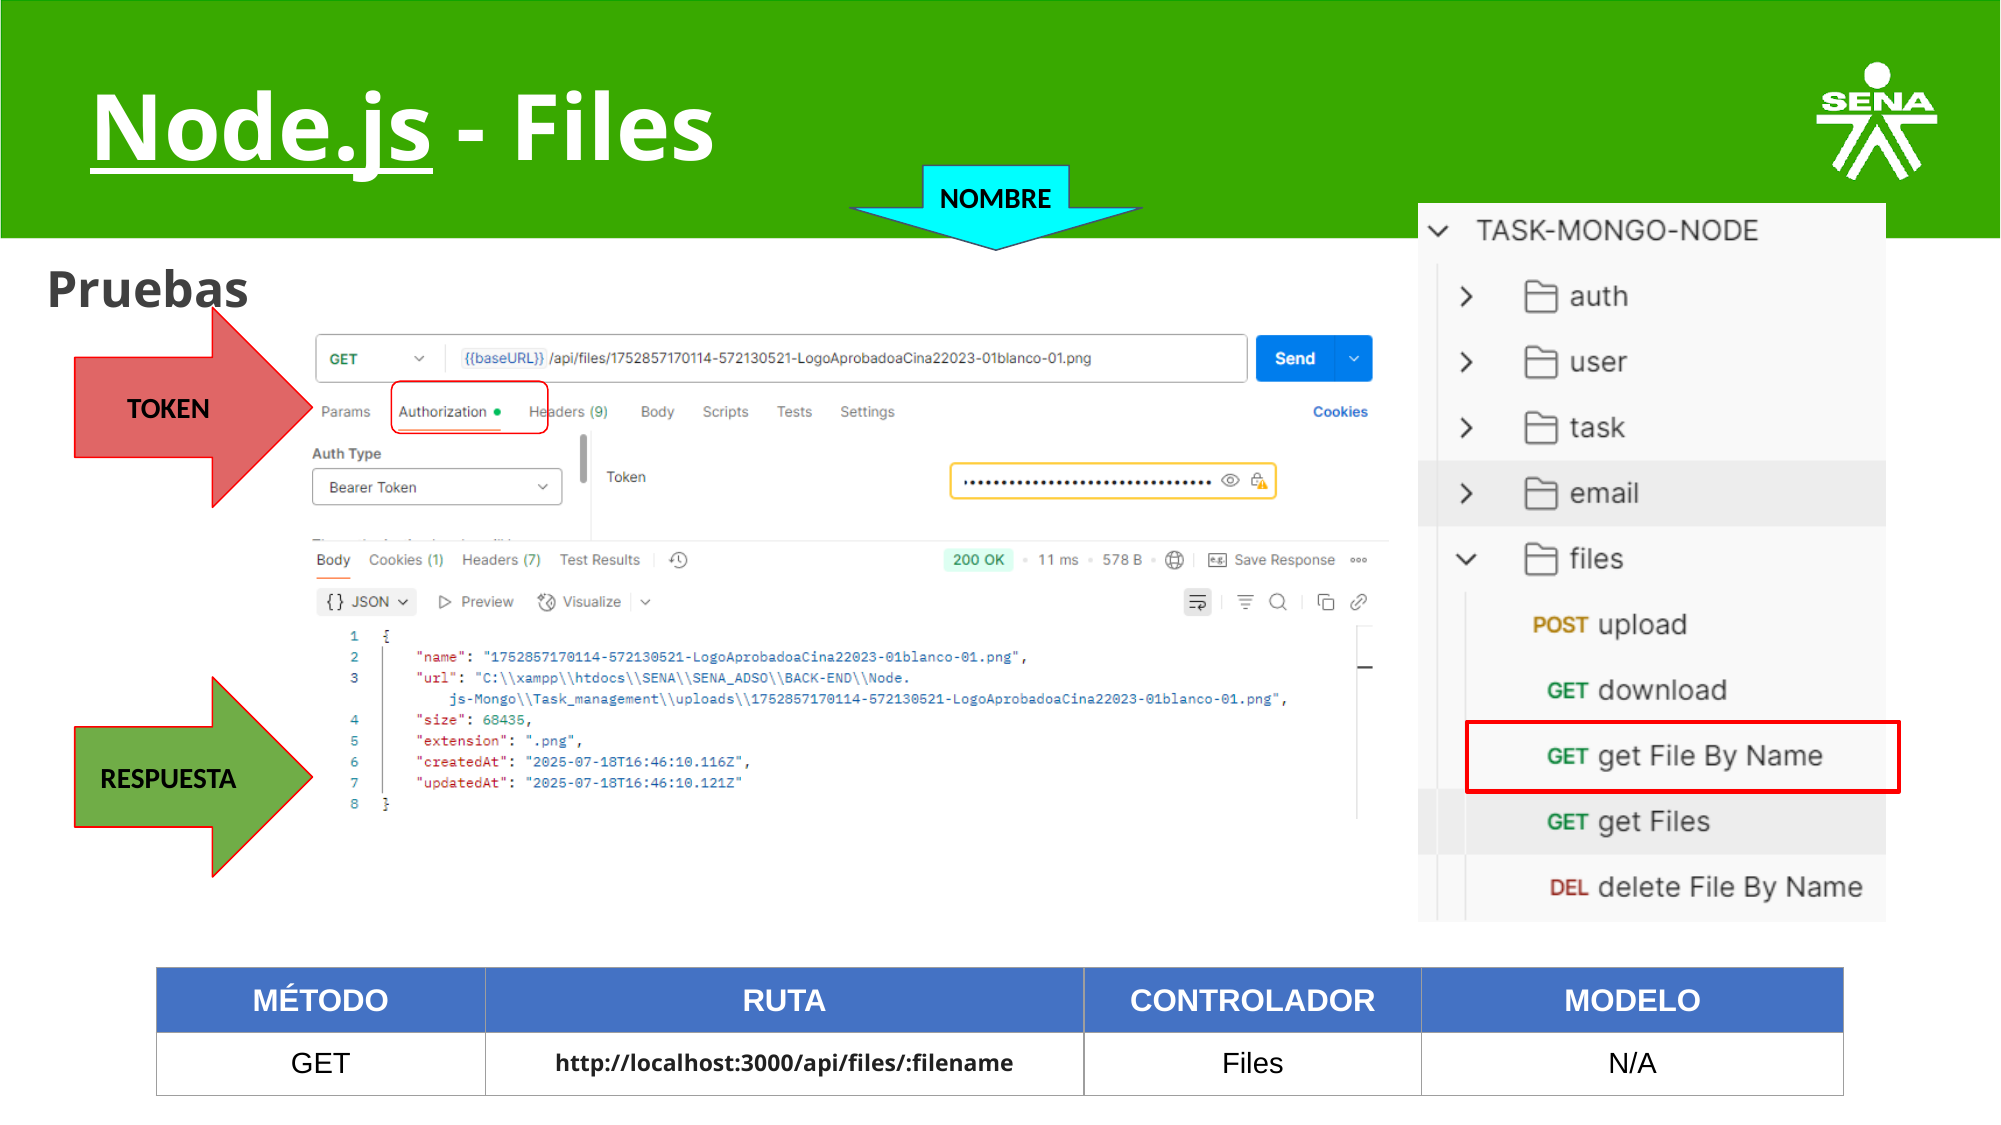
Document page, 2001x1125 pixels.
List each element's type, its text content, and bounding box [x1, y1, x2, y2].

table_header RUTA [486, 968, 1083, 1032]
picture [0, 0, 2001, 1125]
text_box [1890, 721, 1900, 792]
text_box RESPUESTA [74, 676, 307, 878]
text_box NOMBRE [947, 236, 1045, 251]
text_box Pruebas [31, 250, 1413, 335]
table_header CONTROLADOR [1085, 968, 1421, 1032]
table_cell GET [157, 1033, 485, 1095]
table_cell http://localhost:3000/api/files/:filename [486, 1033, 1083, 1095]
table_header MÉTODO [157, 968, 485, 1032]
table_cell N/A [1422, 1033, 1843, 1095]
title Node.js - Files [74, 18, 1800, 236]
table_header MODELO [1422, 968, 1843, 1032]
text_box TOKEN [74, 307, 307, 508]
table_cell Files [1085, 1033, 1421, 1095]
